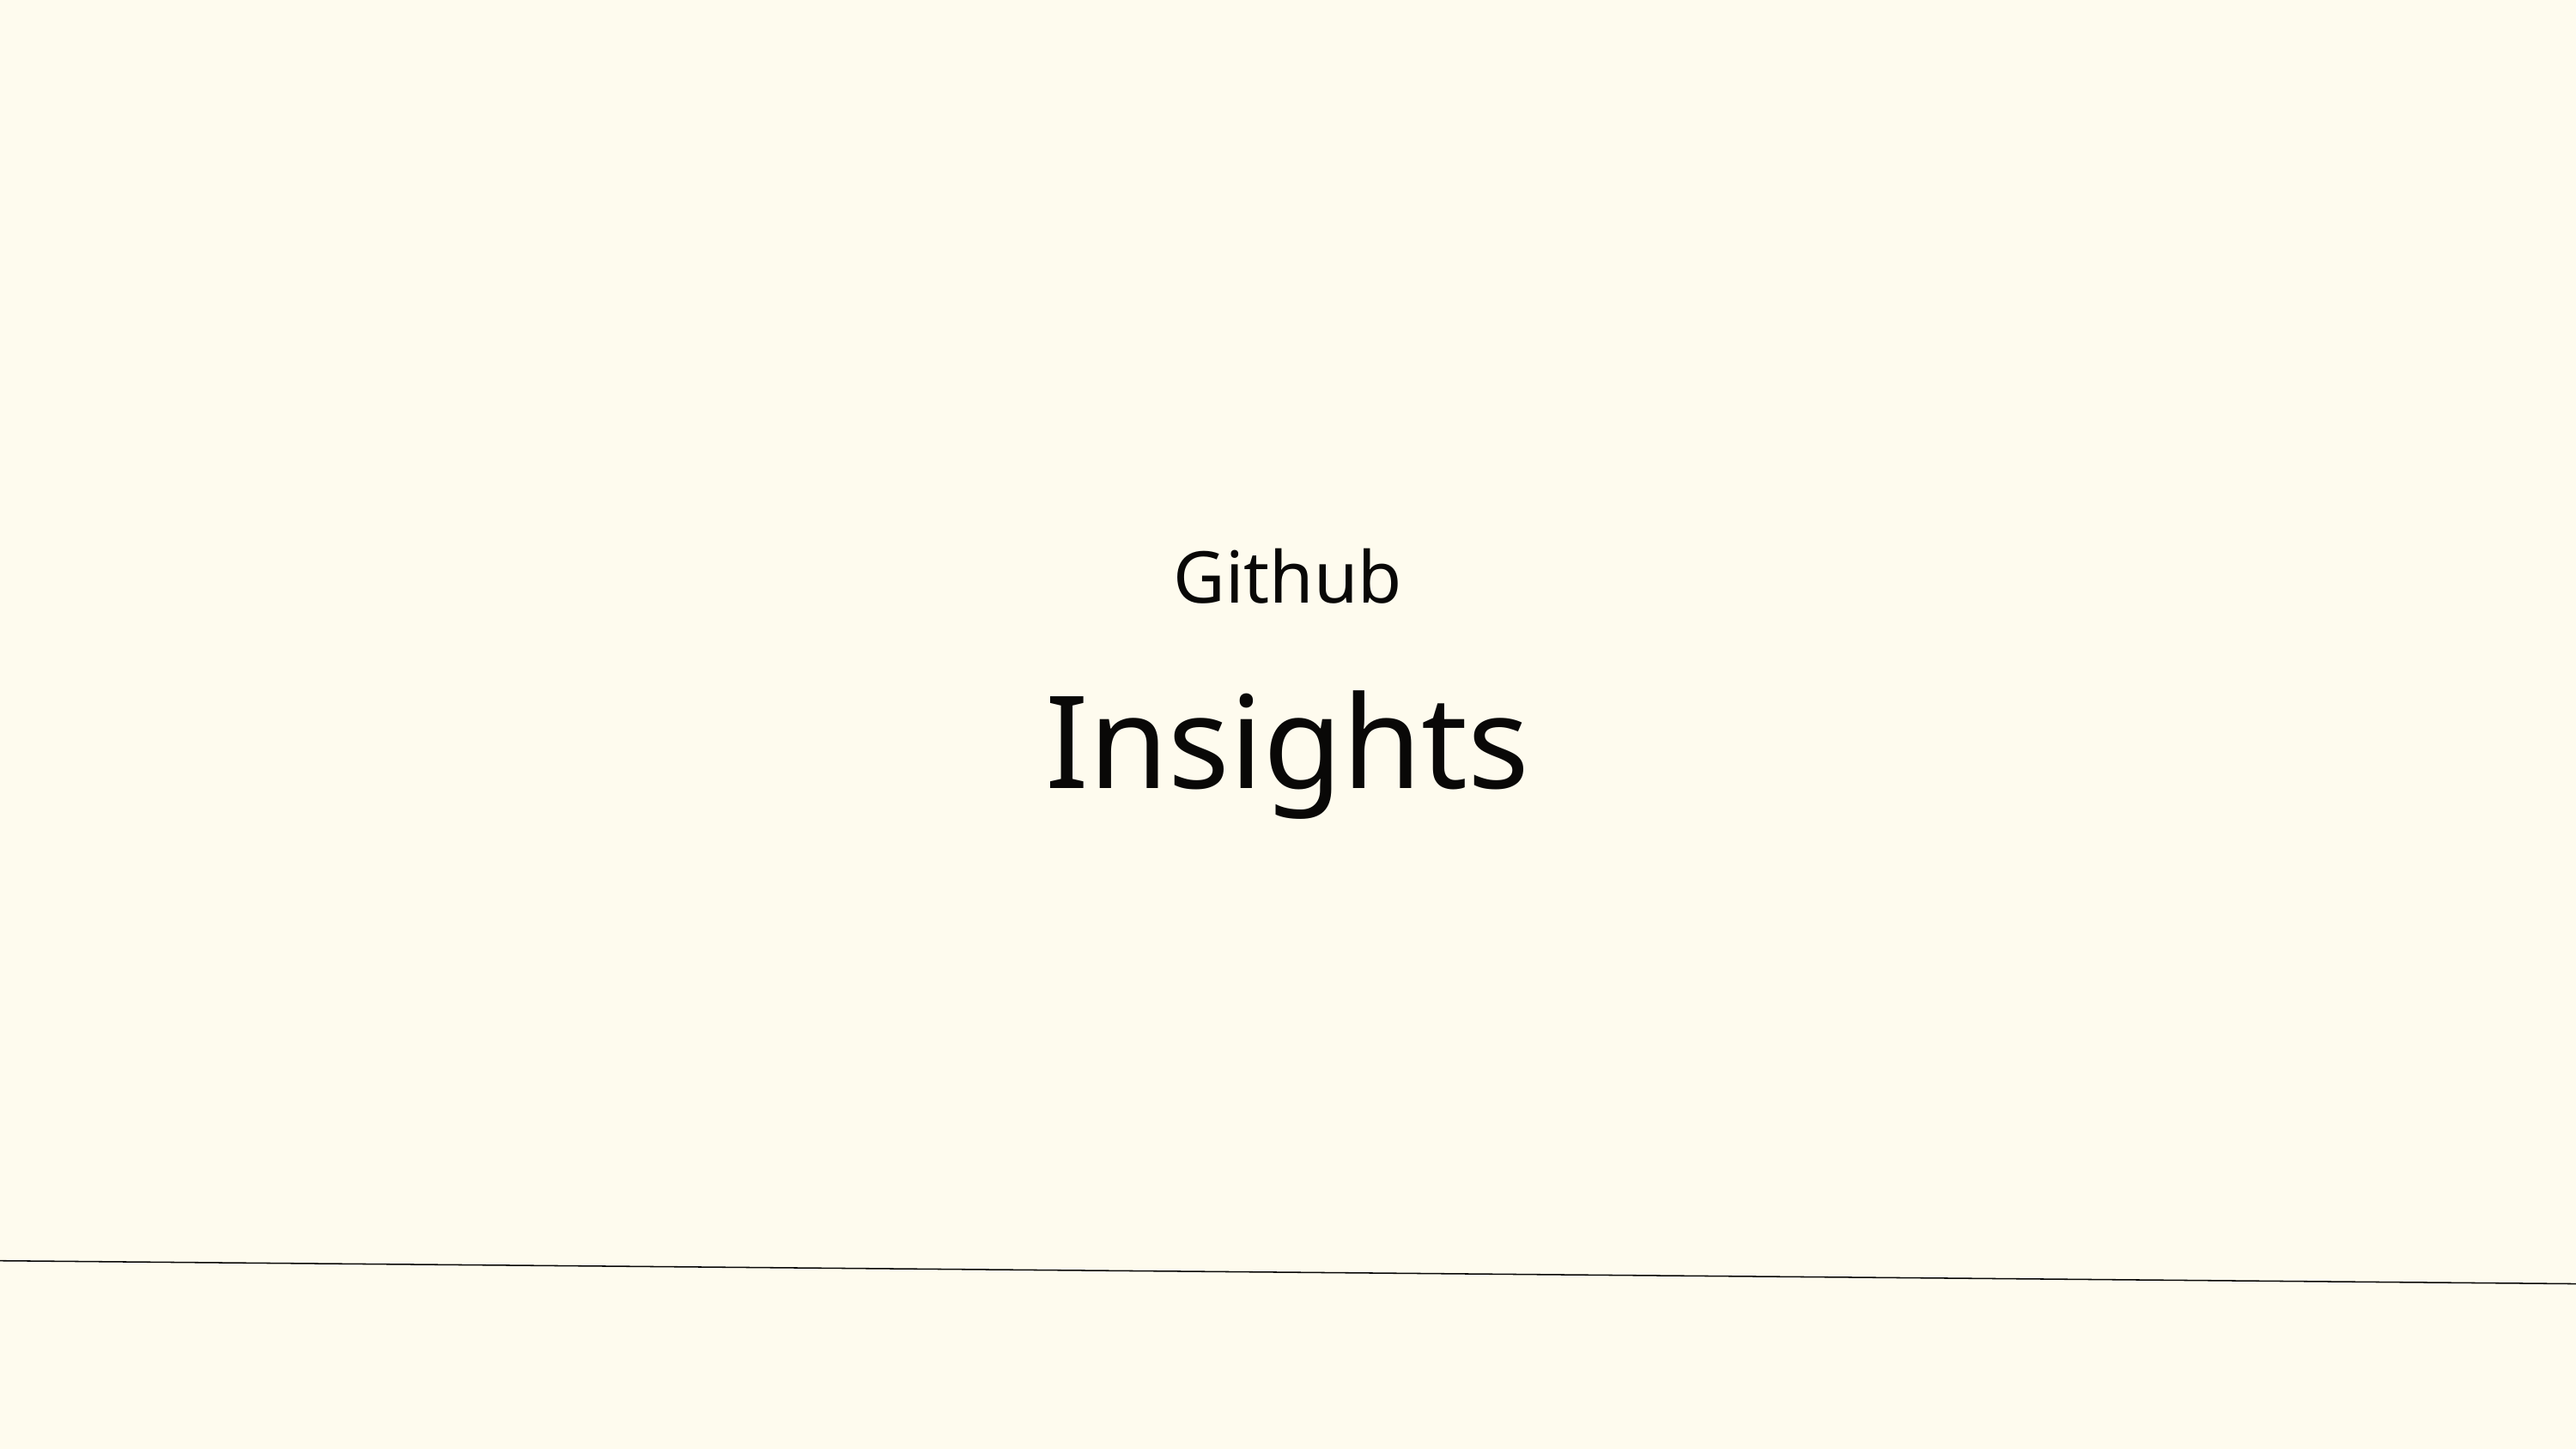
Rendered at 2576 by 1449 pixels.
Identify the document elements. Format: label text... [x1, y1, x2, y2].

text_box Github [1143, 517, 1433, 617]
text_box Insights [541, 634, 2035, 815]
